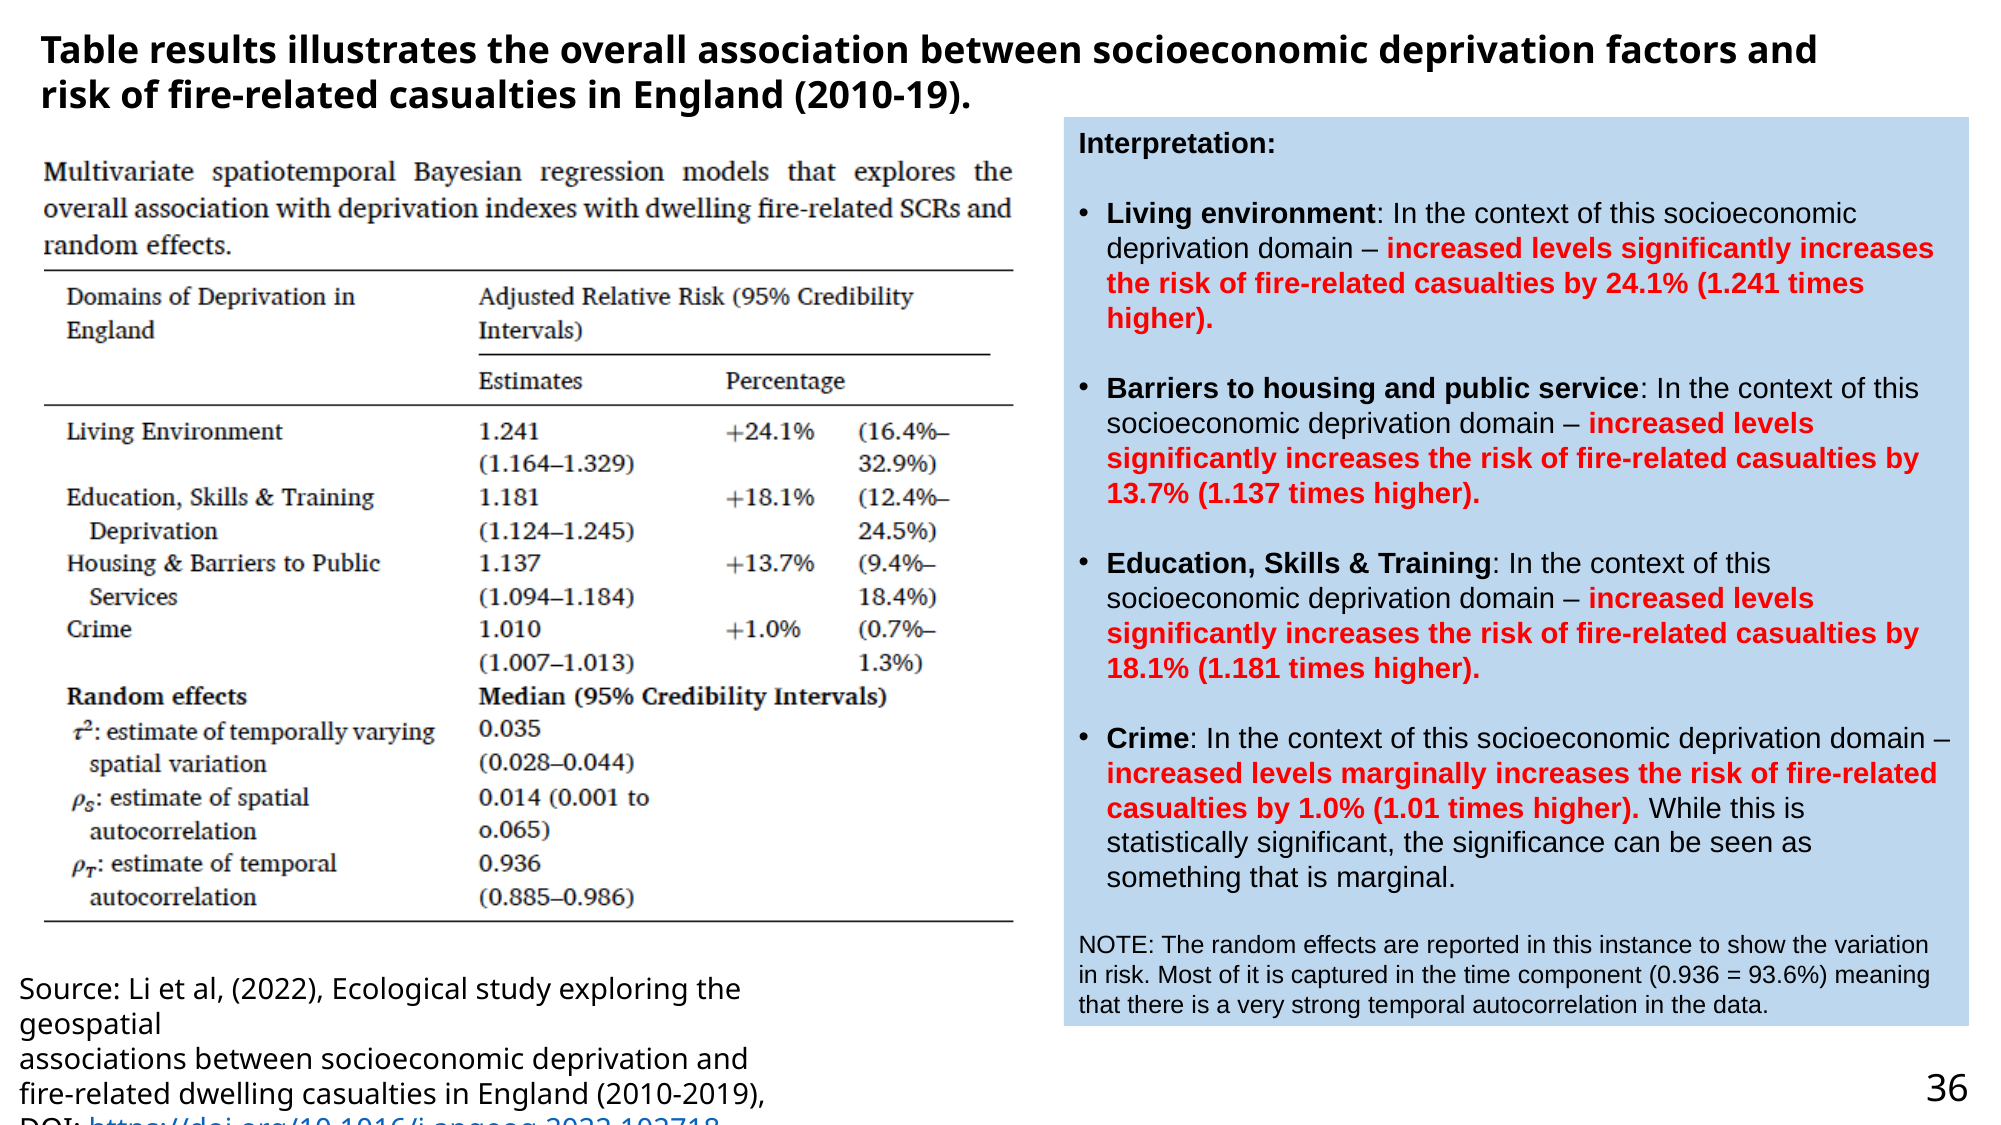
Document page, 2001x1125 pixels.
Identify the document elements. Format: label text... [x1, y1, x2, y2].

text_box Table results illustrates the overall association between socioeconomic deprivation factors and risk of fire-related casualties in England (2010-19). [25, 18, 1912, 124]
text_box Source: Li et al, (2022), Ecological study exploring the geospatial associations between socioeconomic deprivation and fire-related dwelling casualties in England (2010-2019), DOI: https://doi.org/10.1016/j.apgeog.2022.102718 [4, 963, 901, 1125]
text_box Interpretation: Living environment: In the context of this socioeconomic deprivation domain – increased levels significantly increases the risk of fire-related casualties by 24.1% (1.241 times higher). Barriers to housing and public service: In the context of this socioeconomic deprivation domain – increased levels significantly increases the risk of fire-related casualties by 13.7% (1.137 times higher). Education, Skills & Training: In the context of this socioeconomic deprivation domain – increased levels significantly increases the risk of fire-related casualties by 18.1% (1.181 times higher). Crime: In the context of this socioeconomic deprivation domain – increased levels marginally increases the risk of fire-related casualties by 1.0% (1.01 times higher). While this is statistically significant, the significance can be seen as something that is marginal. NOTE: The random effects are reported in this instance to show the variation in risk. Most of it is captured in the time component (0.936 = 93.6%) meaning that there is a very strong temporal autocorrelation in the data. [1063, 117, 1969, 1026]
picture [44, 158, 1029, 930]
text_box 36 [1911, 1056, 2000, 1080]
